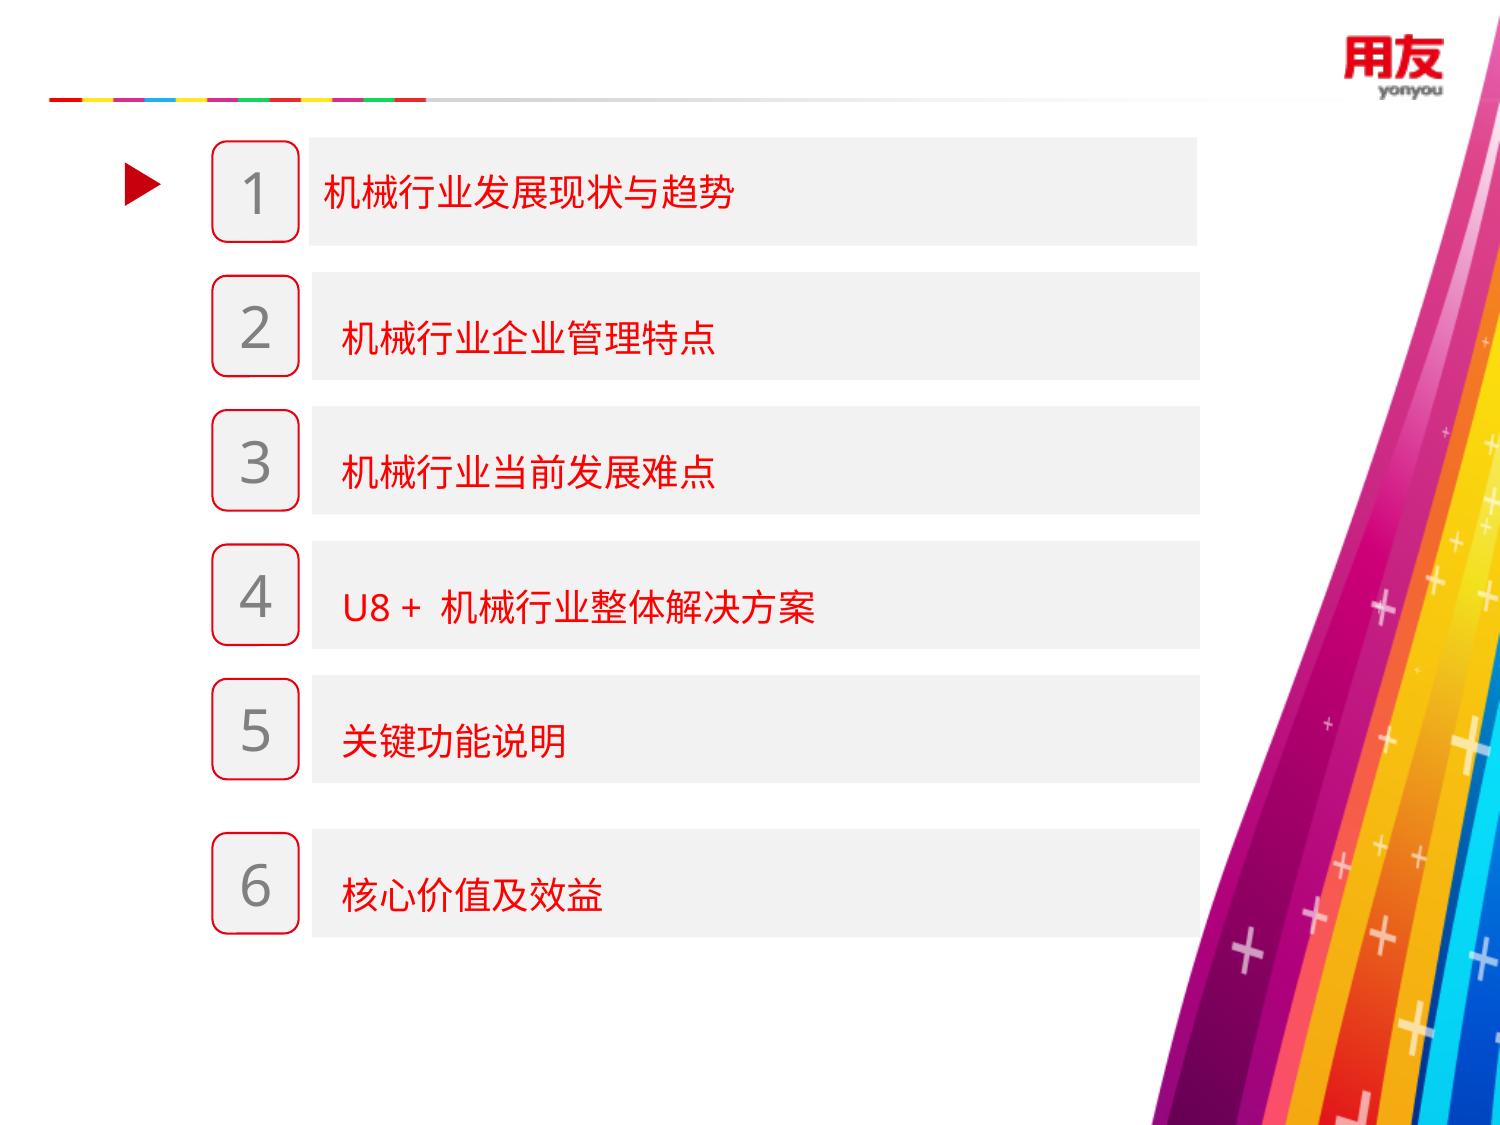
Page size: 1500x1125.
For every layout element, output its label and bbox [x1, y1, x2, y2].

text_box [212, 674, 1201, 784]
text_box [212, 405, 1201, 515]
text_box [212, 137, 1198, 246]
text_box [212, 271, 1201, 381]
text_box [212, 828, 1201, 938]
text_box [212, 540, 1201, 650]
text_box [122, 160, 164, 208]
picture [0, 0, 1500, 1125]
